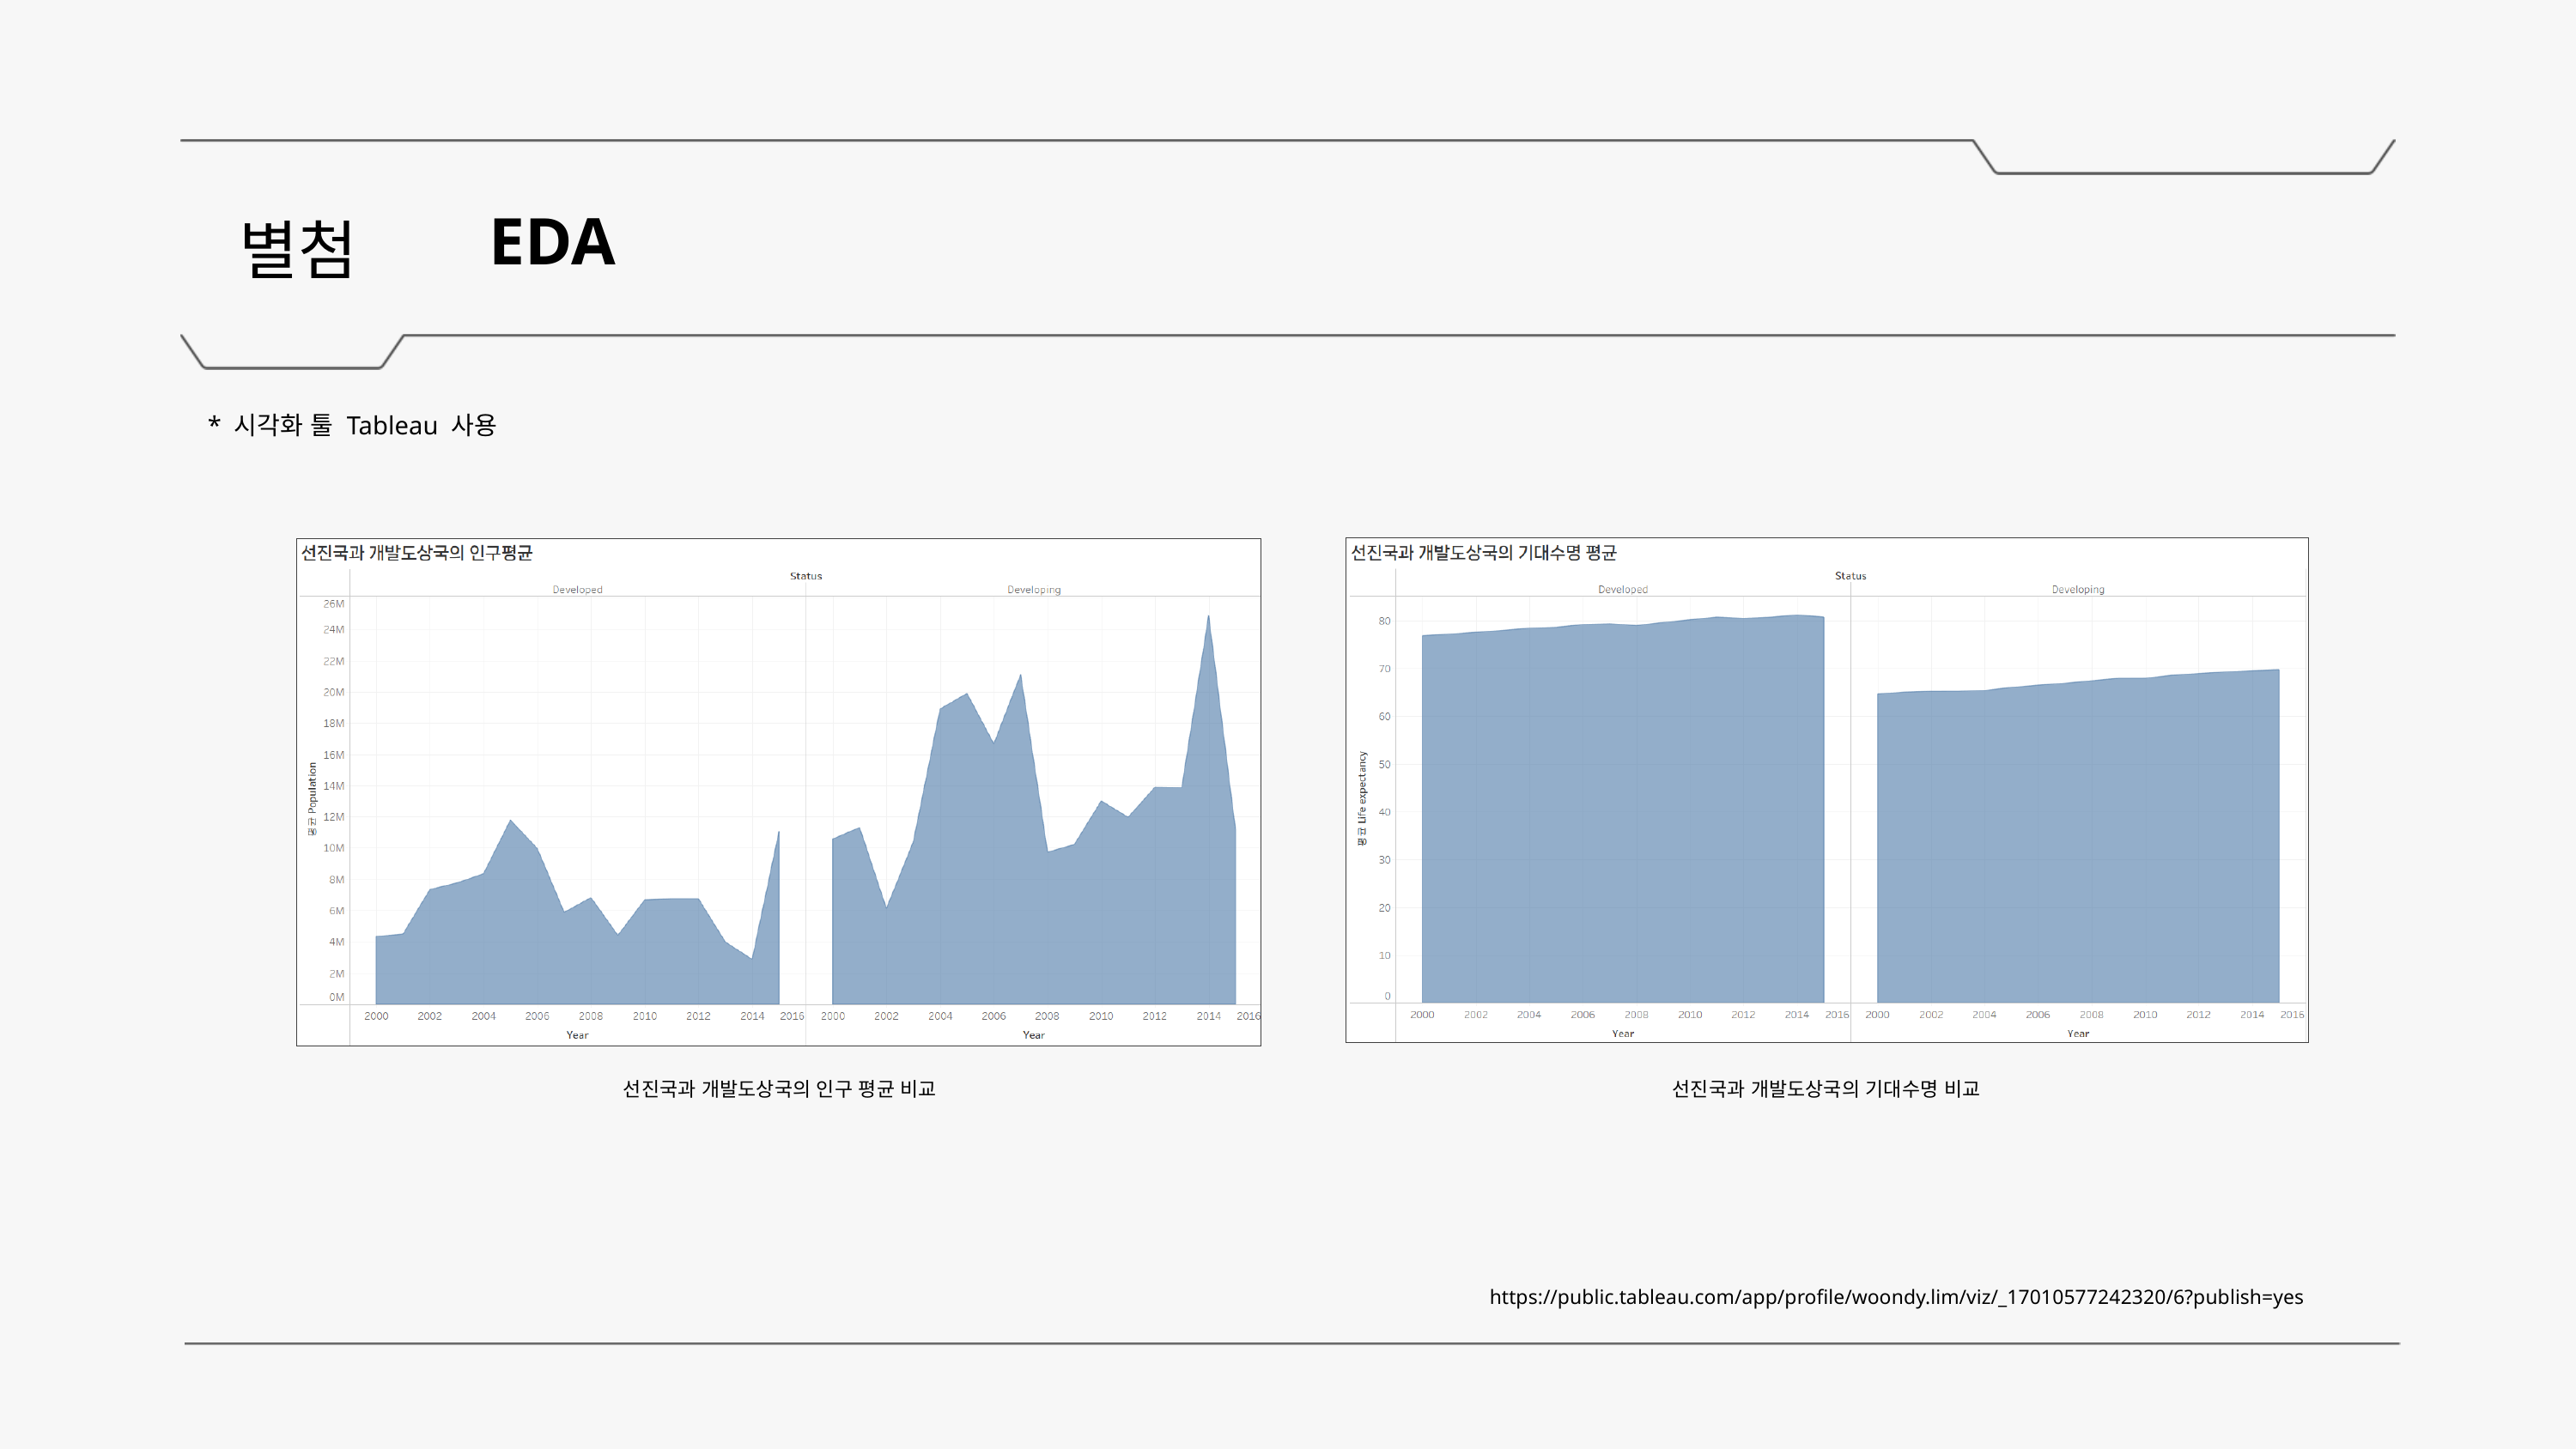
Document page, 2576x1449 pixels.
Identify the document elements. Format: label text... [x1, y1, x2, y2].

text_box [180, 334, 2396, 370]
text_box 선진국과 개발도상국의 기대수명 비교 [1535, 1070, 2118, 1107]
picture [1346, 537, 2309, 1043]
text_box EDA [476, 194, 2406, 285]
text_box 별첨 [194, 203, 403, 294]
picture [296, 538, 1261, 1046]
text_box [180, 139, 2396, 175]
text_box 선진국과 개발도상국의 인구 평균 비교 [489, 1070, 1072, 1107]
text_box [185, 1342, 2401, 1345]
text_box * 시각화 툴 Tableau 사용 [194, 403, 1137, 447]
text_box https://public.tableau.com/app/profile/woondy.lim/viz/_17010577242320/6?publish=yes [1476, 1278, 2402, 1315]
